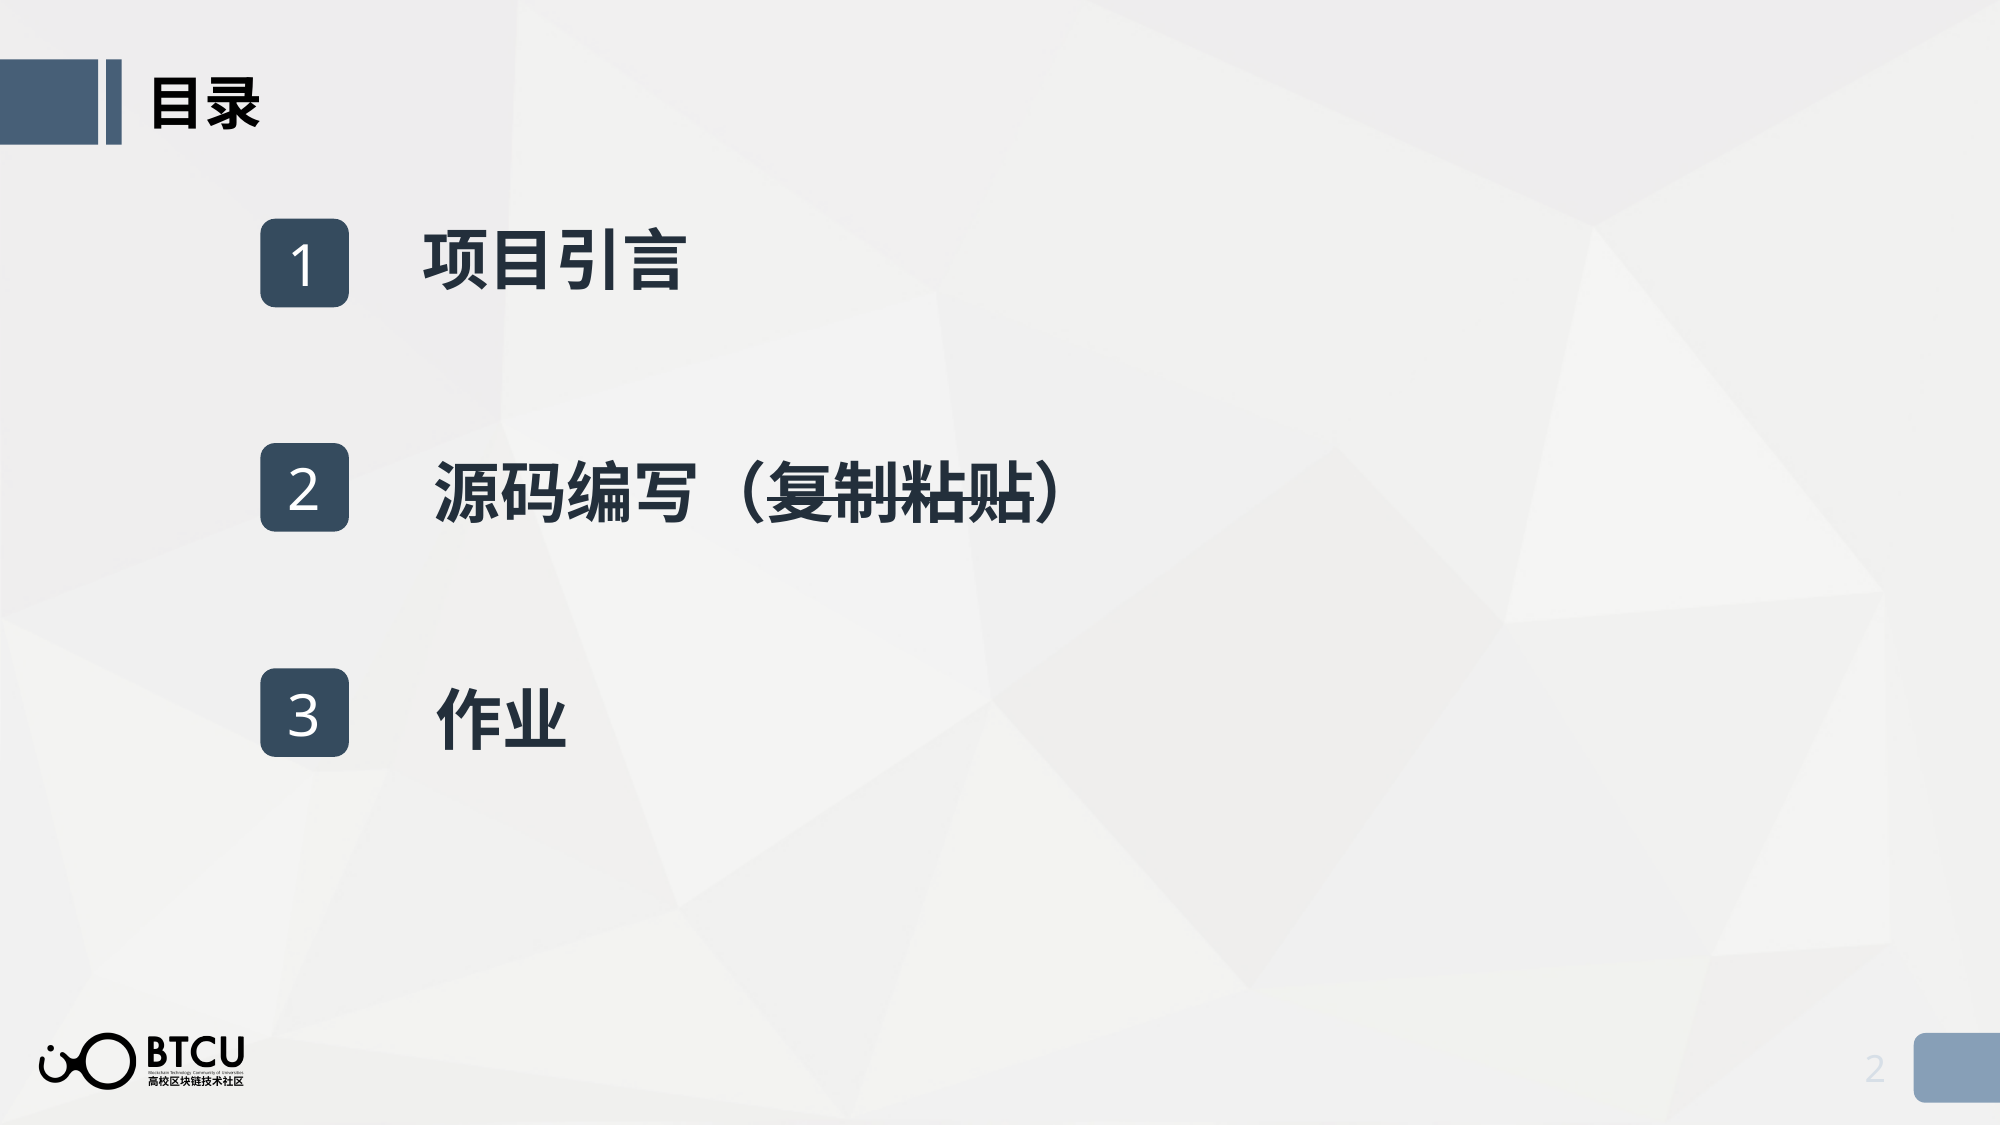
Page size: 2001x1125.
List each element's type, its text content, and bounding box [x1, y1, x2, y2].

text_box 2 [1849, 1037, 2000, 1104]
text_box 目录 [132, 58, 279, 144]
text_box 项目引言 [415, 210, 1732, 316]
text_box [1916, 1032, 2000, 1037]
text_box [106, 59, 122, 145]
picture [18, 997, 274, 1125]
text_box 3 [260, 668, 349, 757]
text_box 源码编写（复制粘贴） [418, 443, 1116, 538]
text_box [0, 59, 99, 145]
text_box 1 [260, 218, 349, 308]
text_box 作业 [428, 659, 1403, 732]
text_box 2 [260, 443, 349, 532]
